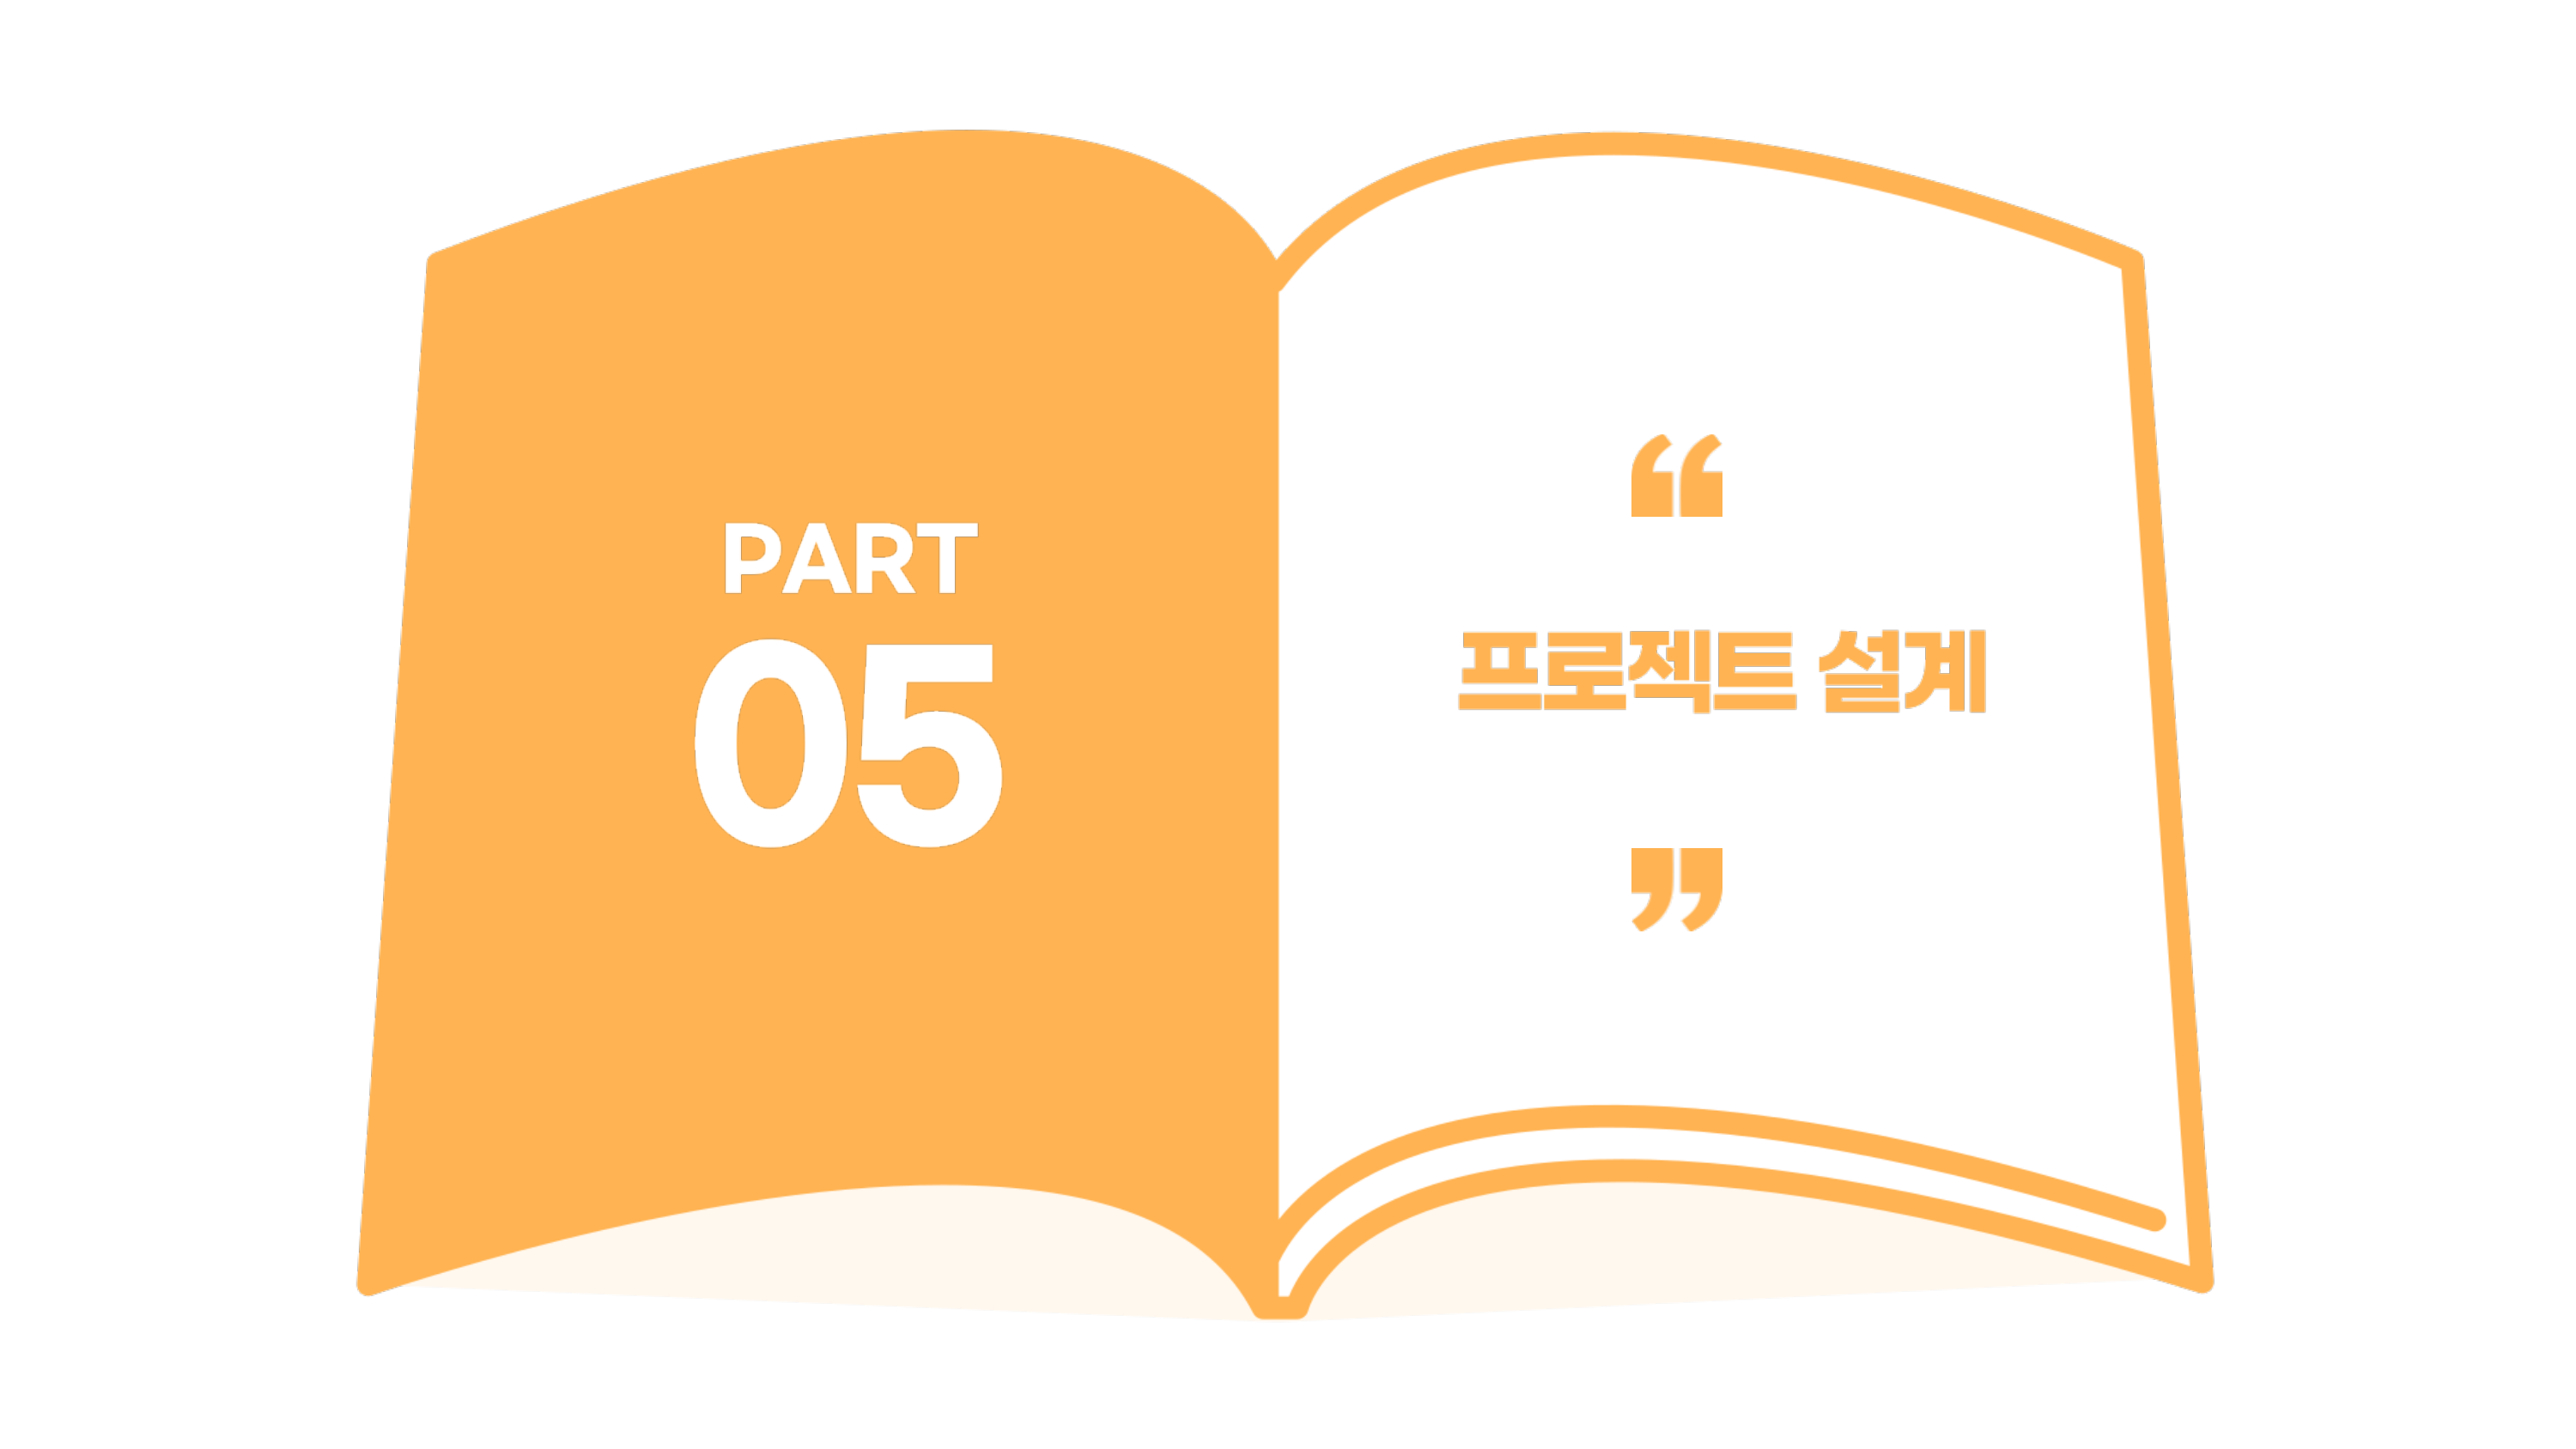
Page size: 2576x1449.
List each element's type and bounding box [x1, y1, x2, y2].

text_box [1631, 848, 1723, 931]
text_box [1631, 433, 1723, 517]
picture [1394, 599, 2038, 771]
picture [641, 492, 1131, 997]
text_box [349, 117, 2227, 1337]
